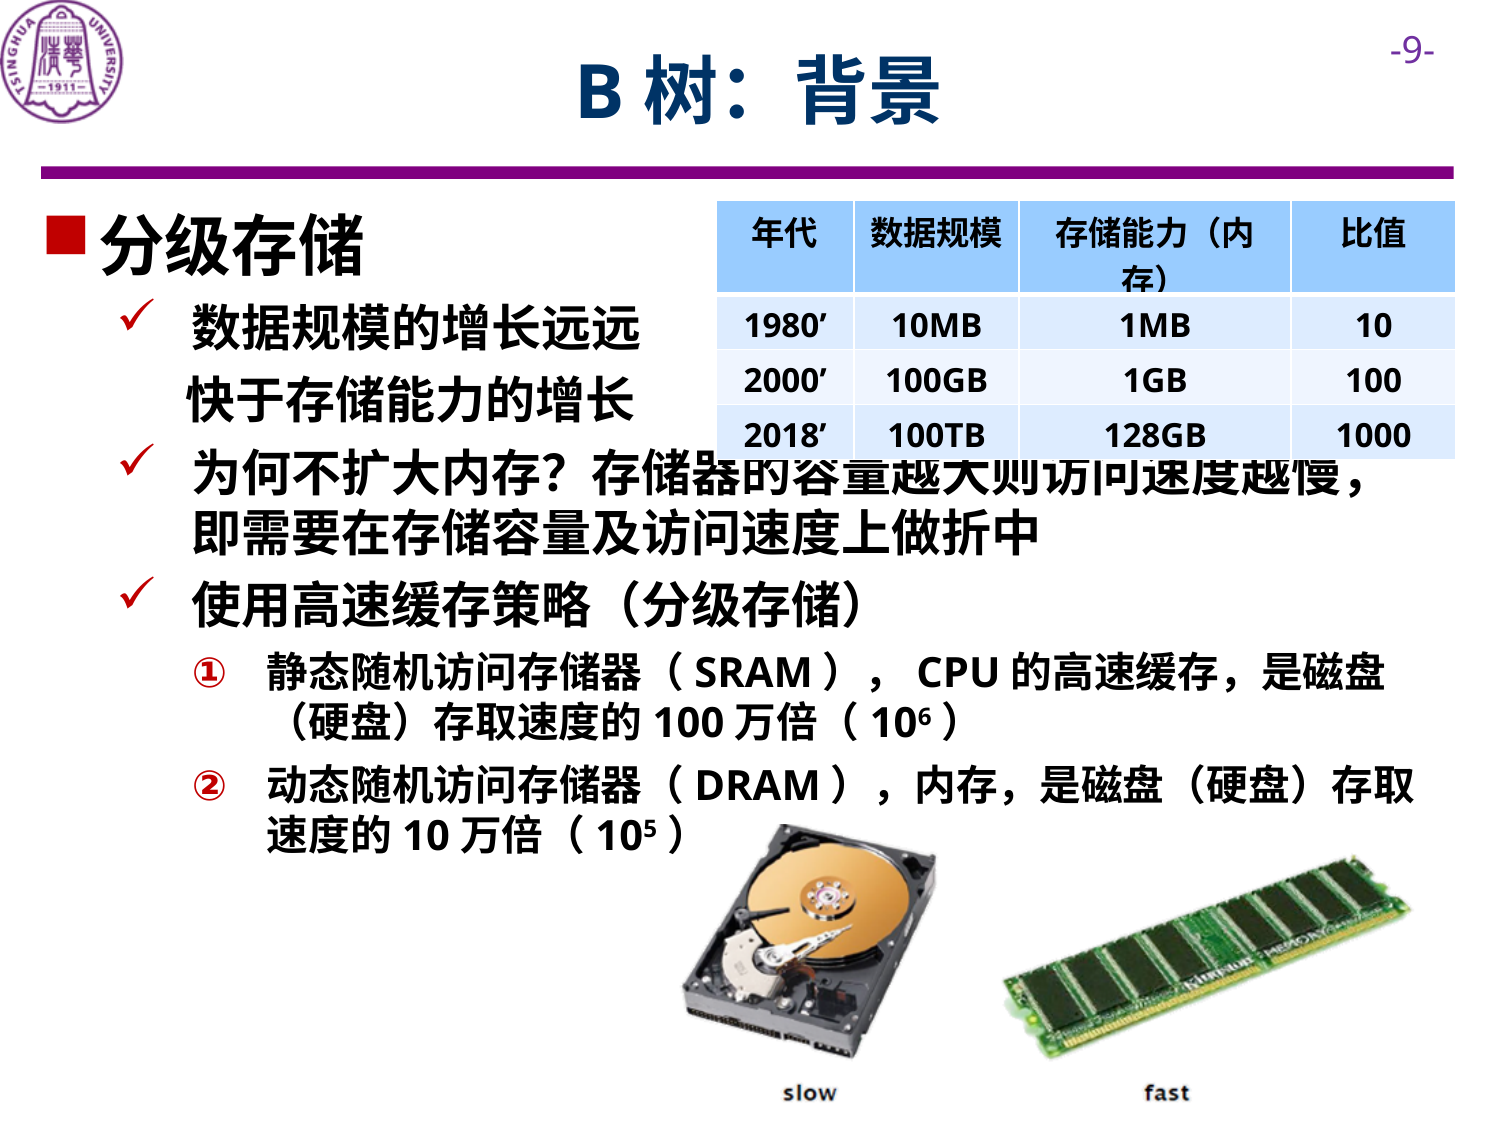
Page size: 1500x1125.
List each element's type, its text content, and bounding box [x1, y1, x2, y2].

picture [0, 0, 124, 124]
table_header 存储能力（内存） [1020, 201, 1290, 292]
table_cell 2000’ [717, 350, 853, 404]
table_cell 100GB [855, 350, 1018, 404]
table_cell 10 [1292, 297, 1455, 349]
picture [670, 824, 1428, 1125]
table_cell 100 [1292, 350, 1455, 404]
table_cell 100TB [855, 405, 1018, 459]
table_cell 1MB [1020, 297, 1290, 349]
title B树：背景 [135, 13, 1383, 165]
table_cell 1000 [1292, 405, 1455, 459]
table_cell 2018’ [717, 405, 853, 459]
table_cell 1980’ [717, 297, 853, 349]
table_header 年代 [717, 201, 853, 292]
text_box 分级存储 数据规模的增长远远 快于存储能力的增长 为何不扩大内存？存储器的容量越大则访问速度越慢，即需要在存储容量及访问速度上做折中 使用高速缓存策略（分级存储） 静态随机访问存储器（SRAM），CPU的高速缓存，是磁盘（硬盘）存取速度的100万倍（106） 动态随机访问存储器（DRAM），内存，是磁盘（硬盘）存取速度的10万倍（105） [27, 196, 1457, 867]
table_cell 1GB [1020, 350, 1290, 404]
table_cell 128GB [1020, 405, 1290, 459]
table_header 数据规模 [855, 201, 1018, 292]
table_cell 10MB [855, 297, 1018, 349]
table_header 比值 [1292, 201, 1455, 292]
